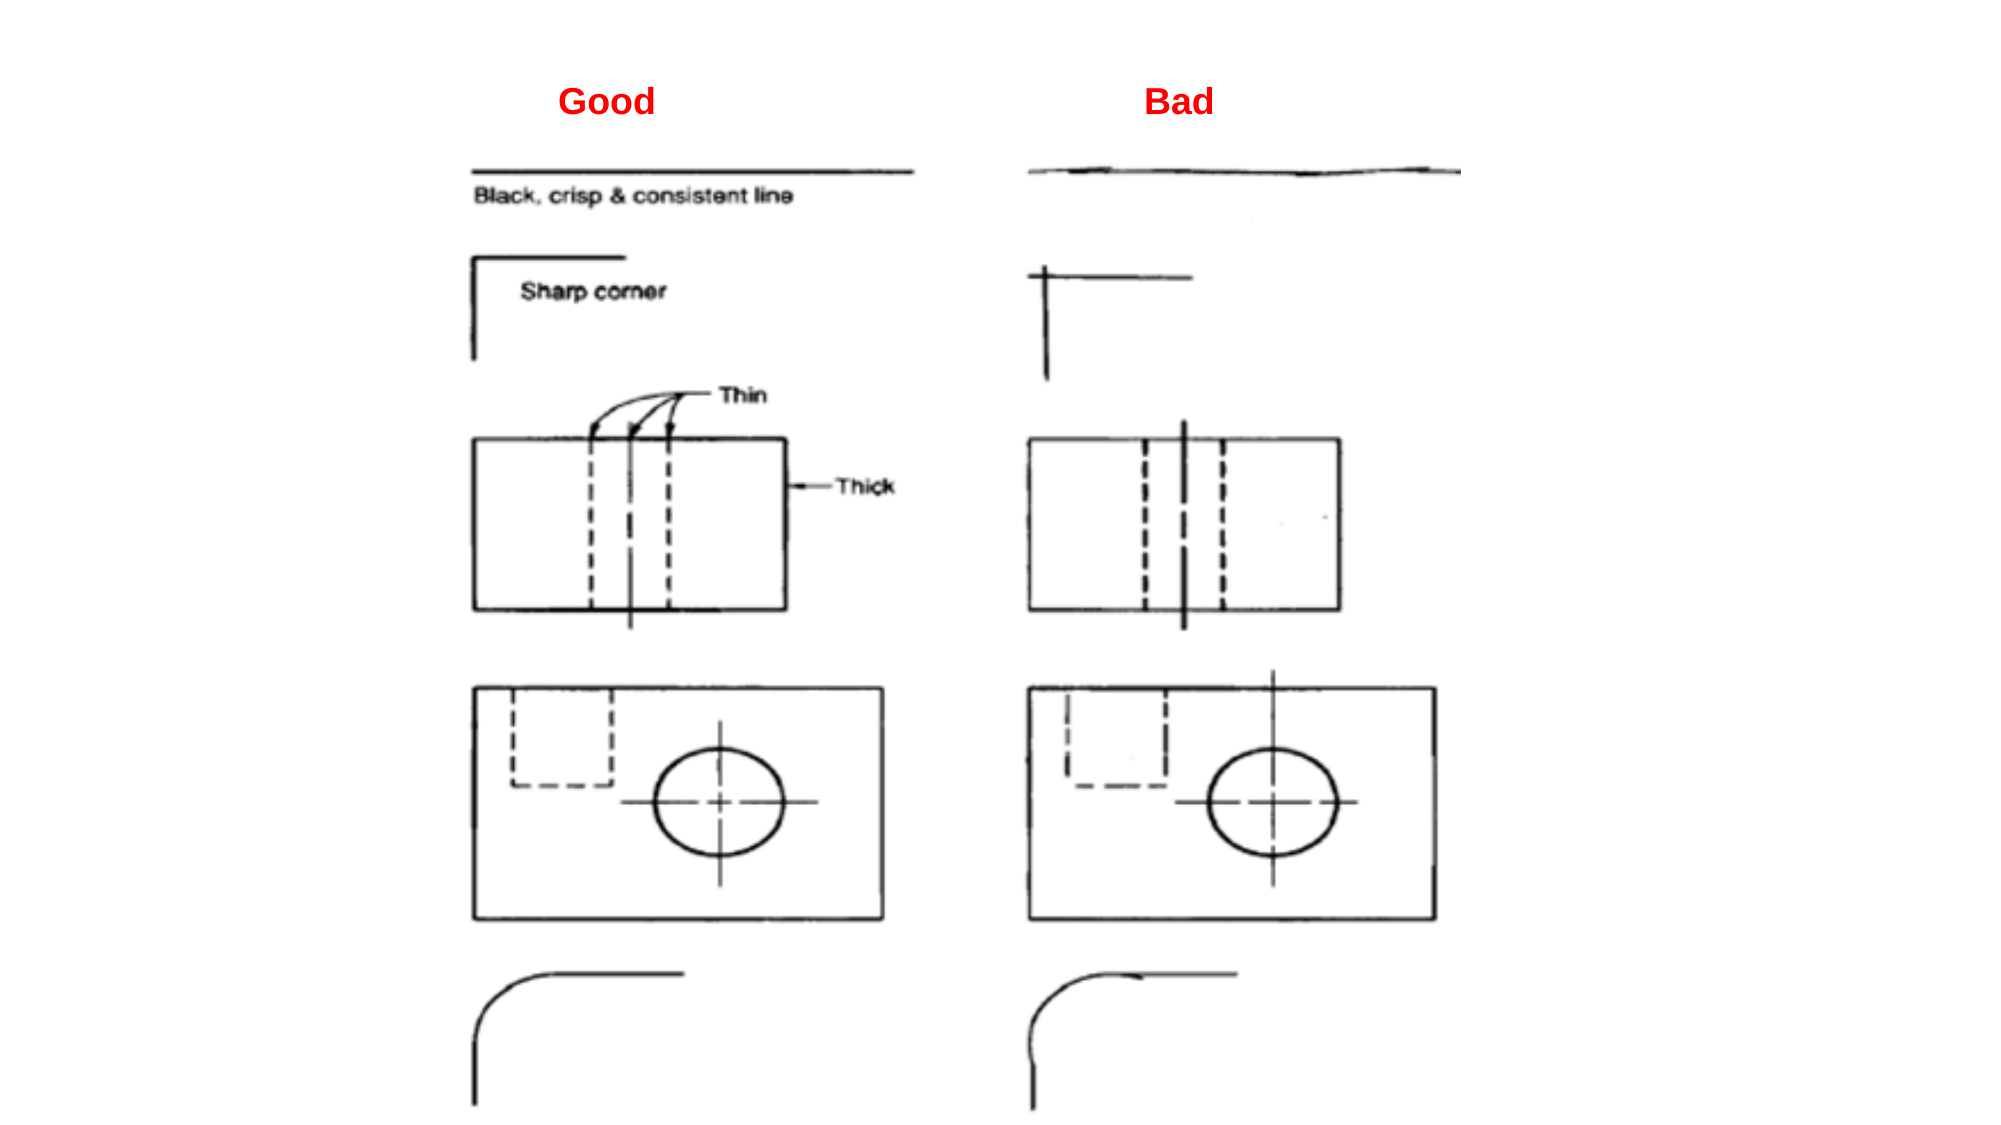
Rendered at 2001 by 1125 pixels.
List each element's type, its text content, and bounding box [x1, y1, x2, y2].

text_box Good [543, 46, 672, 130]
text_box Bad [1129, 46, 1230, 130]
picture [449, 149, 1461, 1125]
